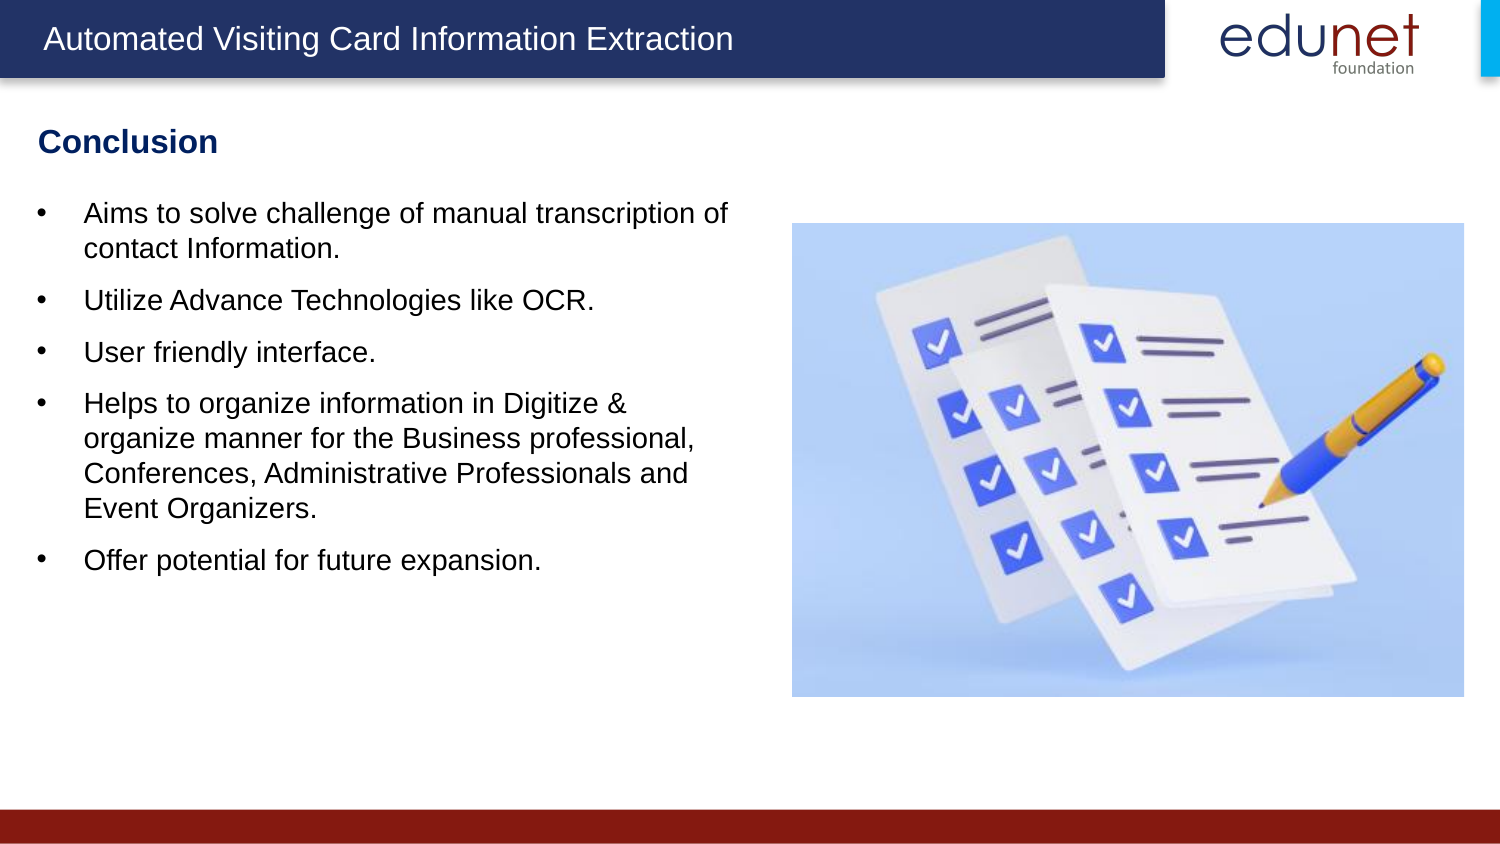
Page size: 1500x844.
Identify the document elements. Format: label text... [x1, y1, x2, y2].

title Conclusion [22, 112, 1421, 269]
picture [791, 222, 1465, 698]
picture [1216, 11, 1421, 78]
text_box Aims to solve challenge of manual transcription of contact Information. Utilize Advance Technologies like OCR. User friendly interface. Helps to organize information in Digitize & organize manner for the Business professional, Conferences, Administrative Professionals and Event Organizers. Offer potential for future expansion. [21, 187, 750, 584]
